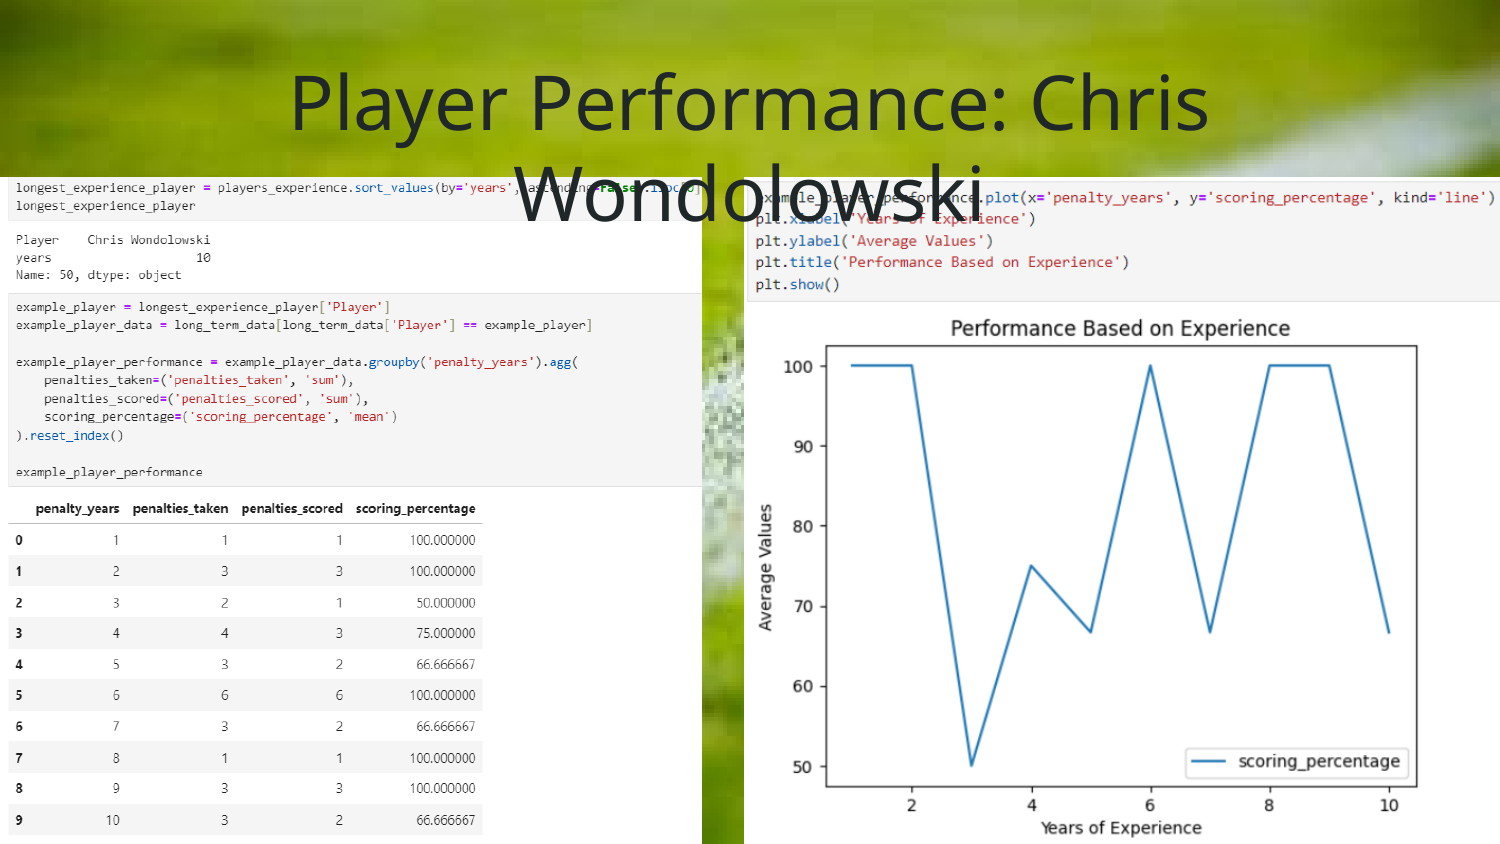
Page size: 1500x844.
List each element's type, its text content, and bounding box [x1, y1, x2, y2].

title Player Performance: Chris Wondolowski [51, 39, 1449, 134]
picture [0, 0, 1500, 844]
